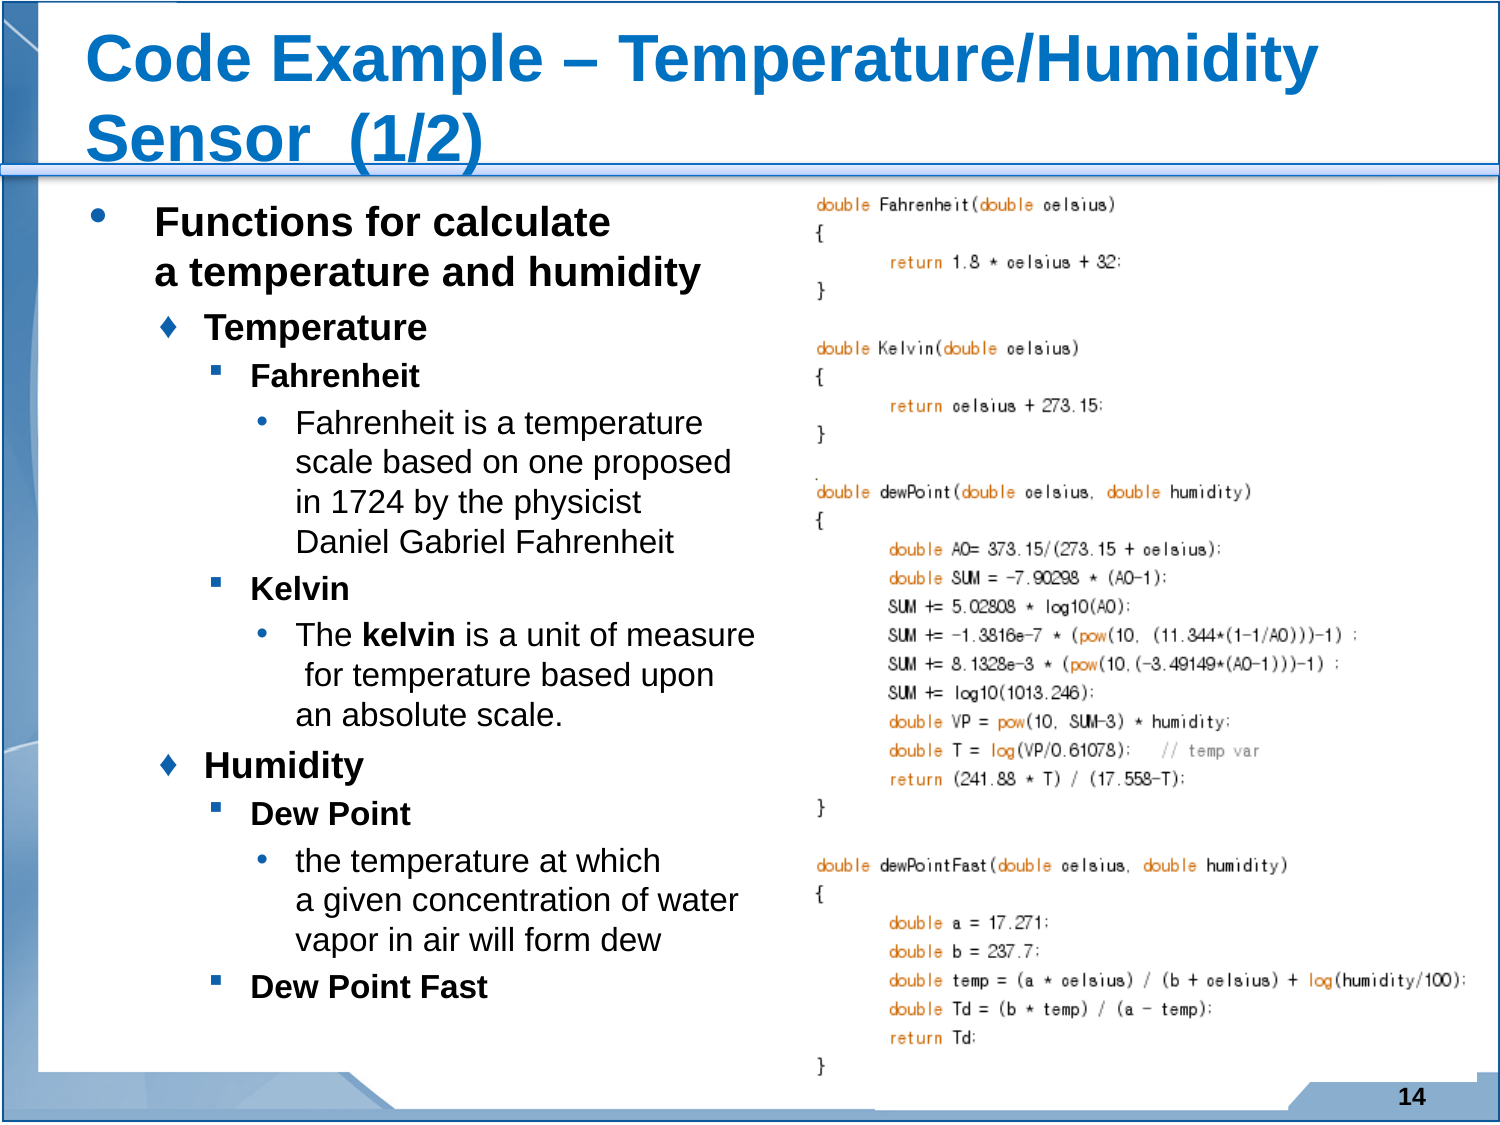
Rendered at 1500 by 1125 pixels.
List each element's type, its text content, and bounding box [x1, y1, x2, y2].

list Functions for calculate a temperature and humidity Temperature Fahrenheit Fahrenheit is a temperature scale based on one proposed in 1724 by the physicist Daniel Gabriel Fahrenheit Kelvin The kelvin is a unit of measure for temperature based upon an absolute scale. Humidity Dew Point the temperature at which a given concentration of water vapor in air will form dew Dew Point Fast [70, 187, 1477, 1067]
slide_number 14 [1347, 1087, 1477, 1114]
picture [809, 193, 1477, 1083]
title Code Example – Temperature/Humidity Sensor (1/2) [70, 35, 1477, 155]
